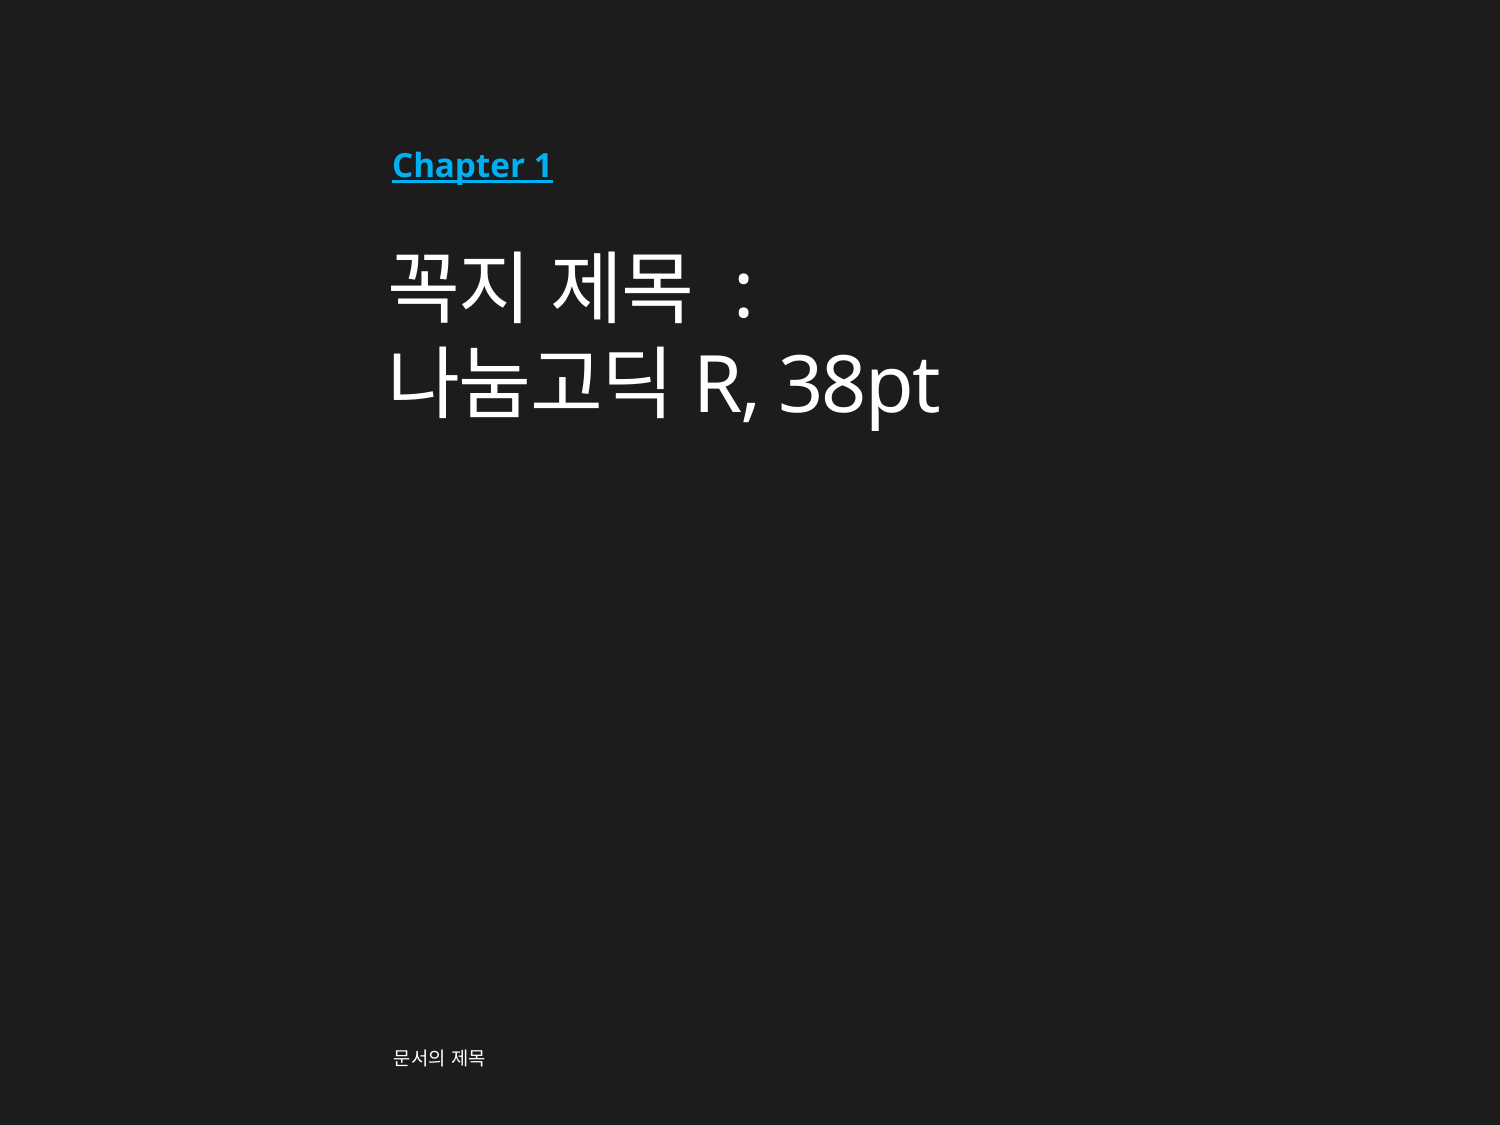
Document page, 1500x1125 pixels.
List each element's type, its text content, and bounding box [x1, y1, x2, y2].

text_box 문서의 제목 [379, 1039, 758, 1077]
text_box Chapter 1 [377, 137, 921, 192]
title 꼭지 제목 : 나눔고딕R, 38pt [372, 213, 1447, 455]
